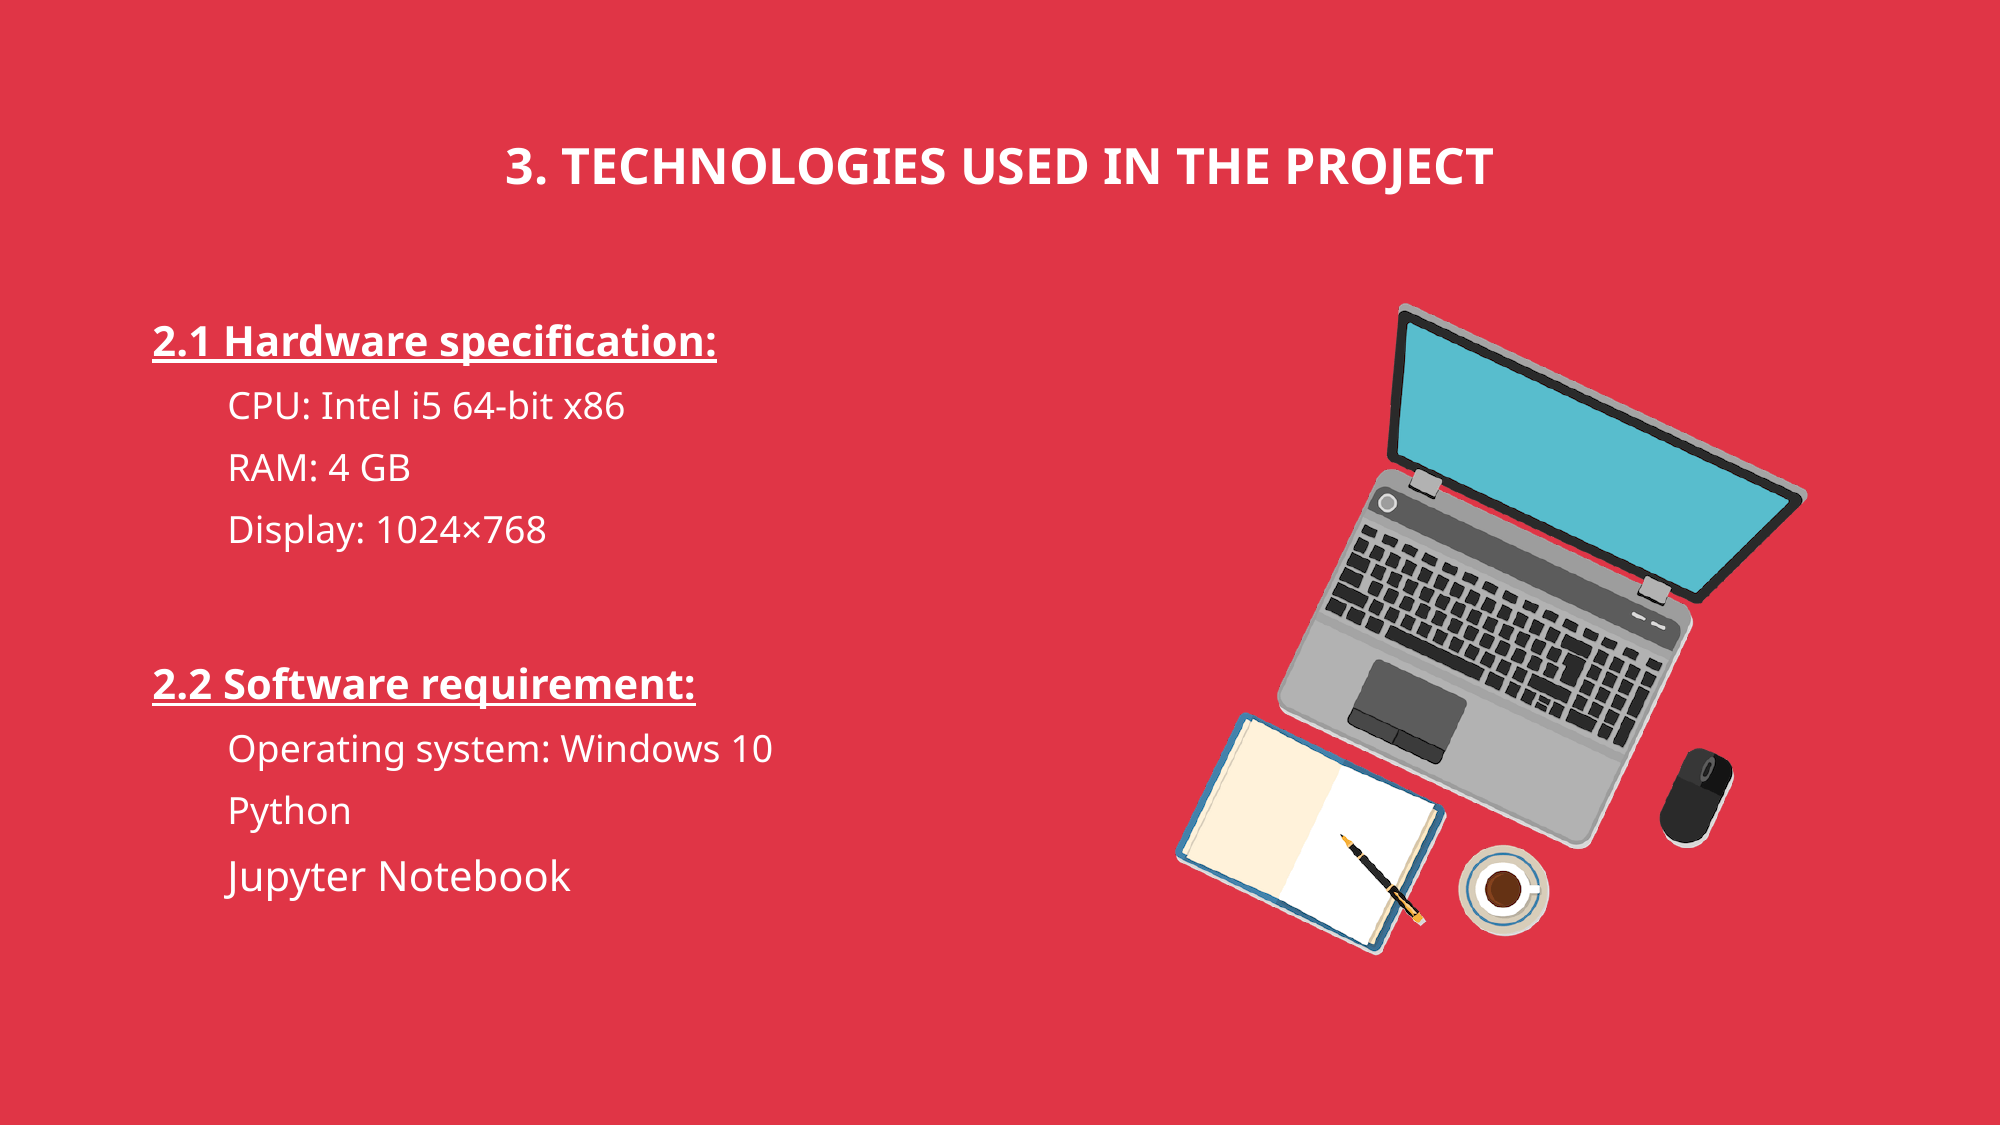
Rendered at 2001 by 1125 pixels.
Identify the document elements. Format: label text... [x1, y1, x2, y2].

title 3. TECHNOLOGIES USED IN THE PROJECT [137, 59, 1863, 278]
picture [1131, 276, 1836, 982]
list 2.1 Hardware specification: CPU: Intel i5 64-bit x86 RAM: 4 GB Display: 1024×768 2.2 Software requirement: Operating system: Windows 10 Python Jupyter Notebook [137, 299, 1863, 1014]
